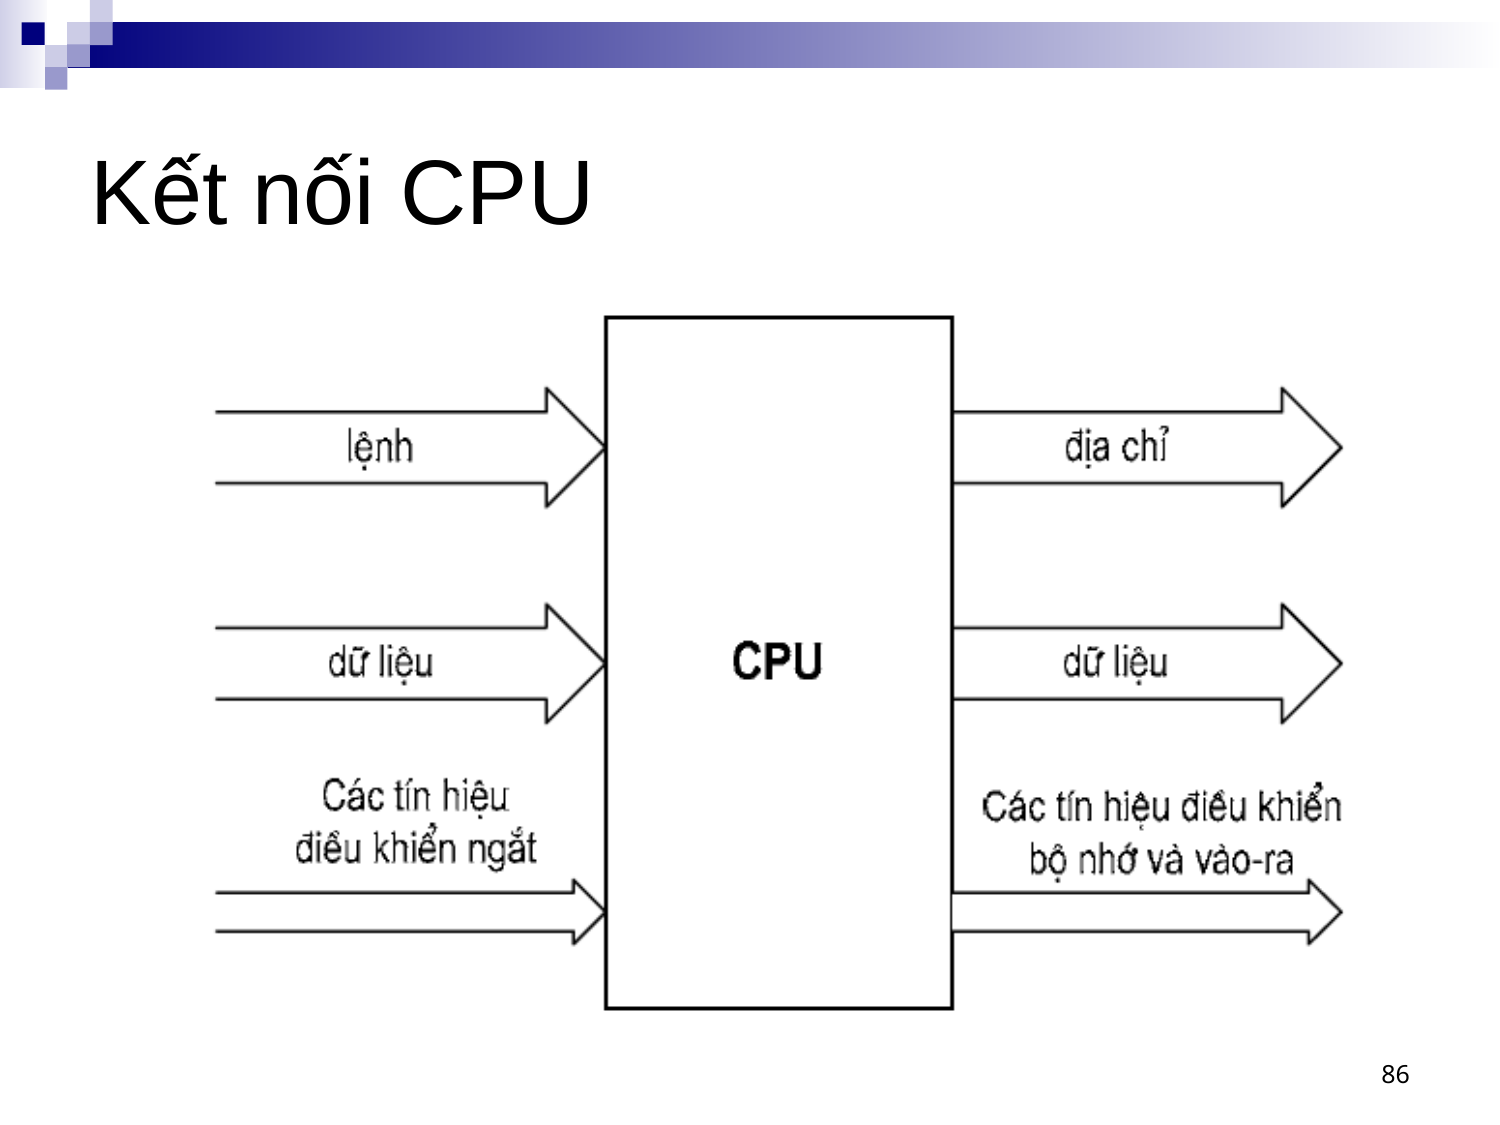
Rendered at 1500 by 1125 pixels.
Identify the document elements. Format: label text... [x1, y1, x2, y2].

slide_number 86 [1074, 1024, 1426, 1101]
title Kết nối CPU [74, 74, 1426, 301]
picture [212, 287, 1379, 1038]
